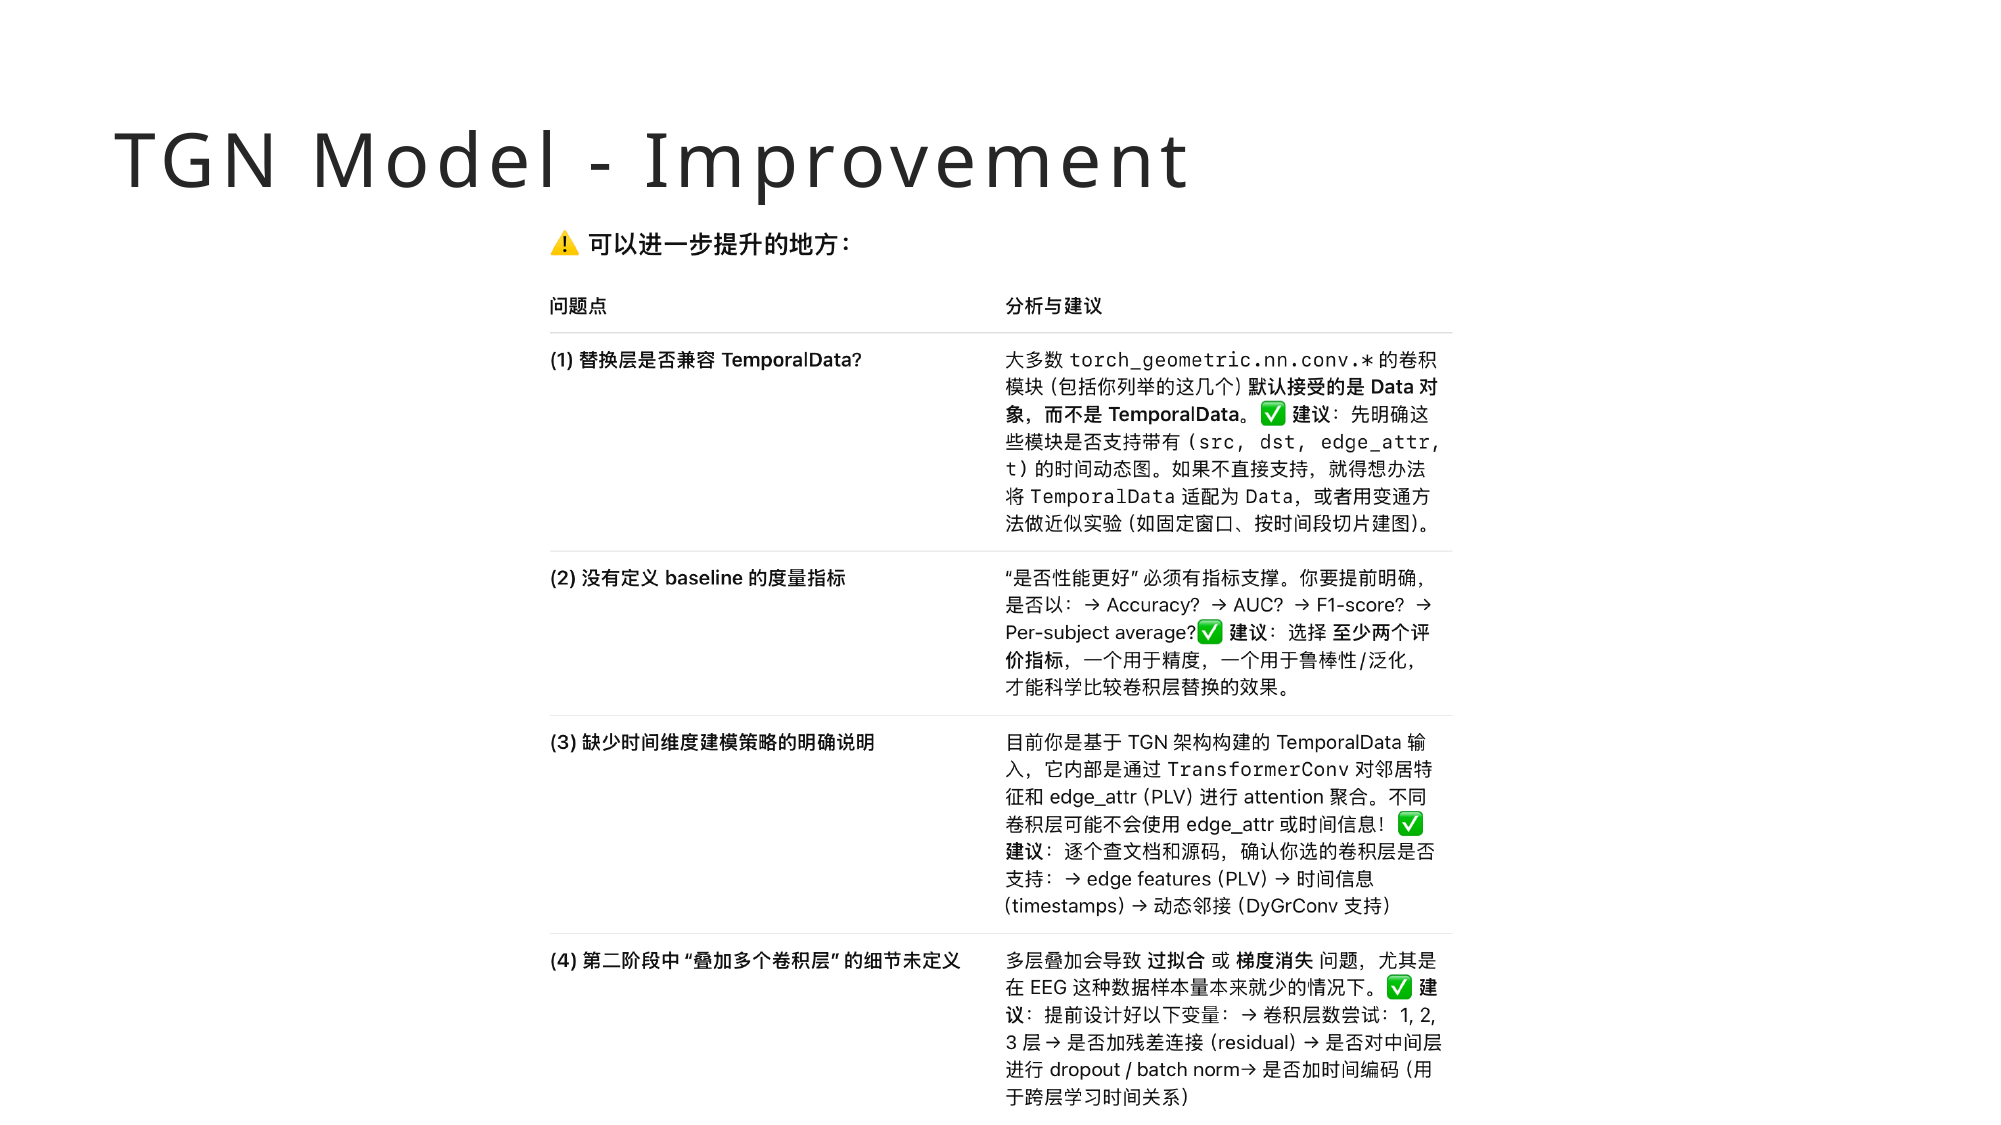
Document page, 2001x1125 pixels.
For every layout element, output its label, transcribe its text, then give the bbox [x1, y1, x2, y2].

title TGN Model - Improvement [99, 99, 1900, 216]
picture [530, 214, 1469, 1117]
